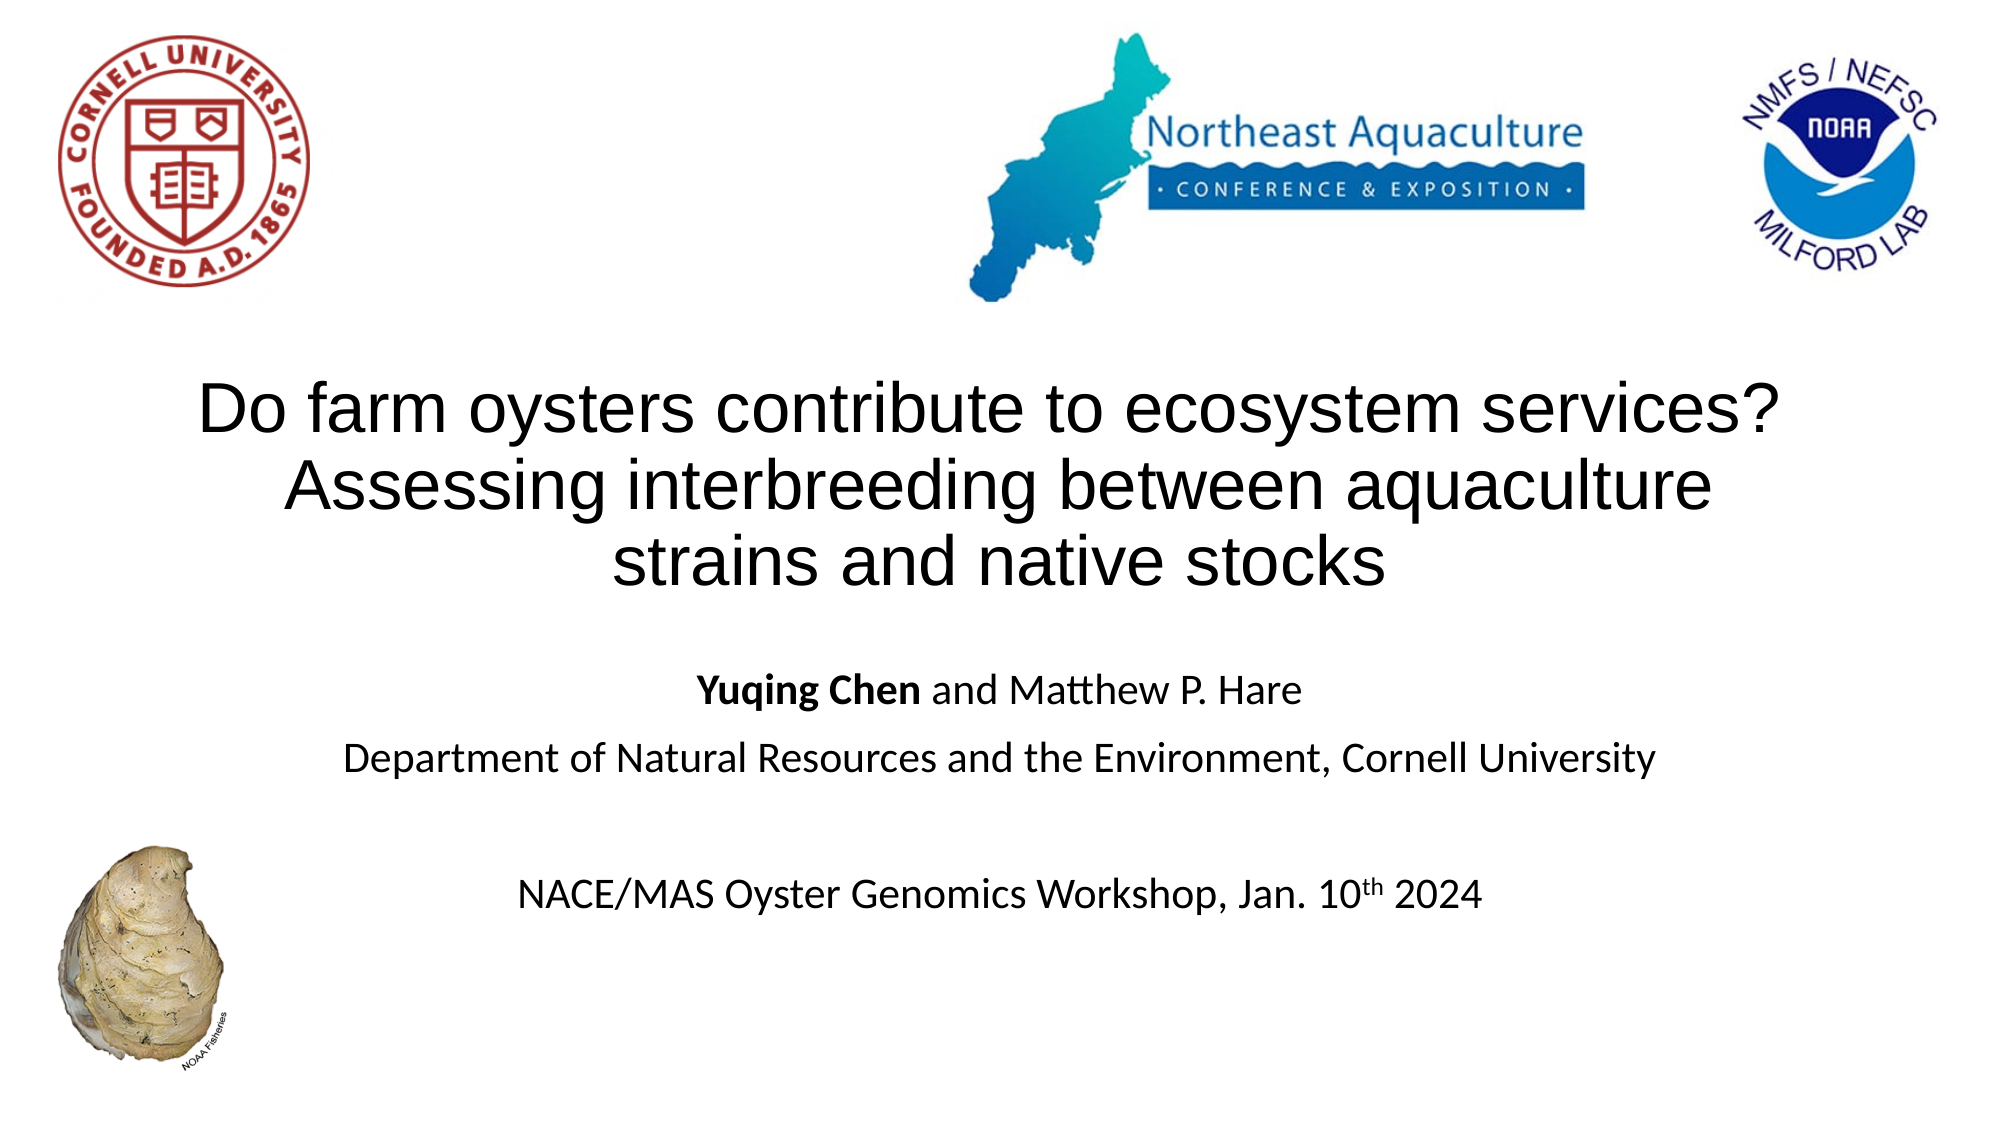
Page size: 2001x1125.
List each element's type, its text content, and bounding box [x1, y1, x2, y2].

picture [955, 22, 2000, 309]
picture [0, 811, 356, 1098]
subtitle Yuqing Chen and Matthew P. Hare Department of Natural Resources and the Environment, Cornell University NACE/MAS Oyster Genomics Workshop, Jan. 10th 2024 [221, 659, 1779, 1011]
picture [31, 27, 334, 304]
title Do farm oysters contribute to ecosystem services? Assessing interbreeding between aquaculture strains and native stocks [178, 303, 1822, 609]
